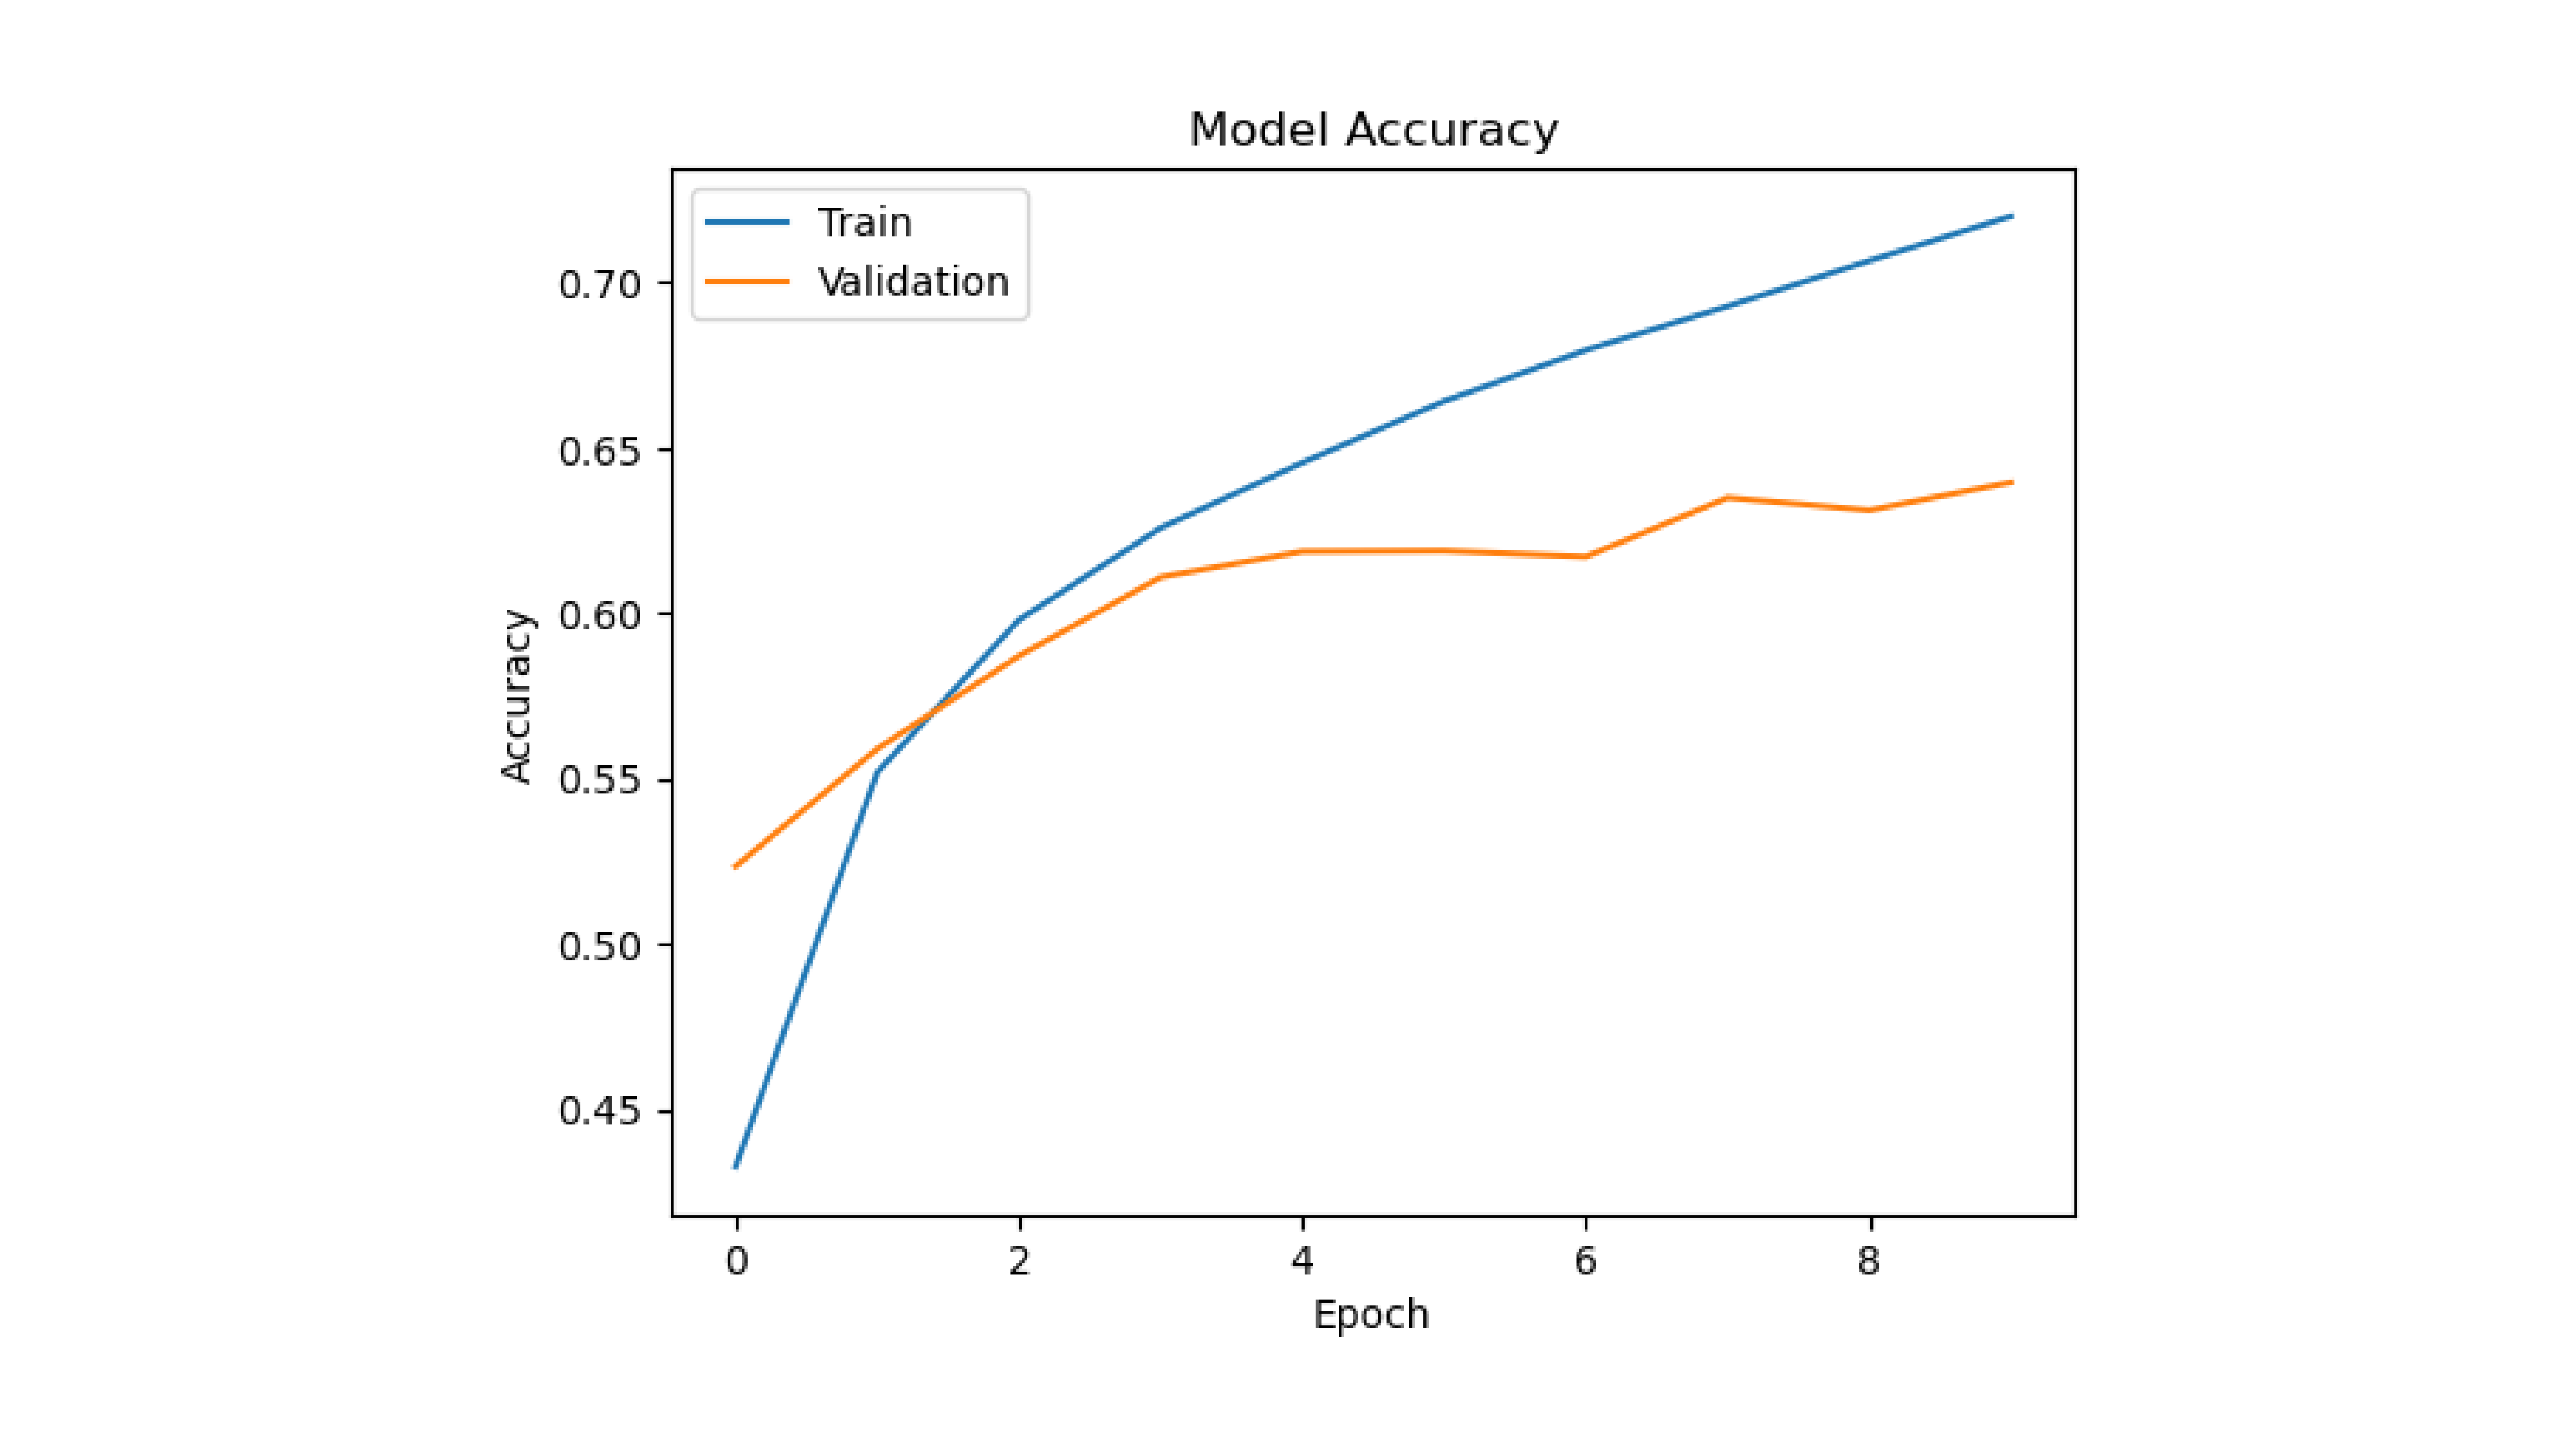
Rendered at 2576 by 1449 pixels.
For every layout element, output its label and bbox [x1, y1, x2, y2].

picture [473, 84, 2103, 1365]
